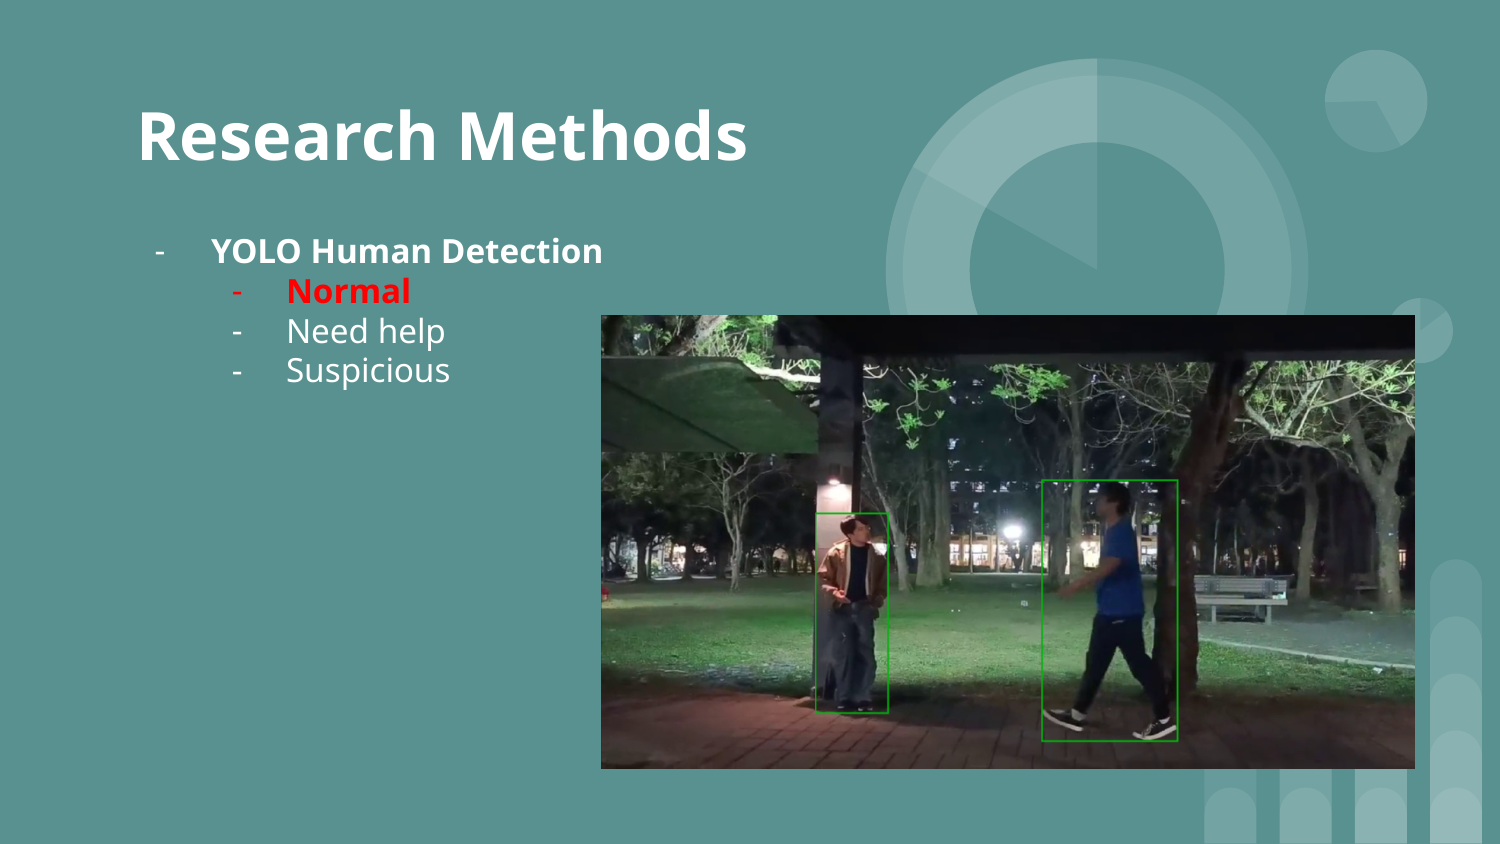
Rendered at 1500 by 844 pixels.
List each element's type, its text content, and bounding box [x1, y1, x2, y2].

title Research Methods [120, 57, 1350, 210]
subtitle YOLO Human Detection Normal Need help Suspicious [120, 209, 726, 751]
picture [600, 315, 1415, 769]
